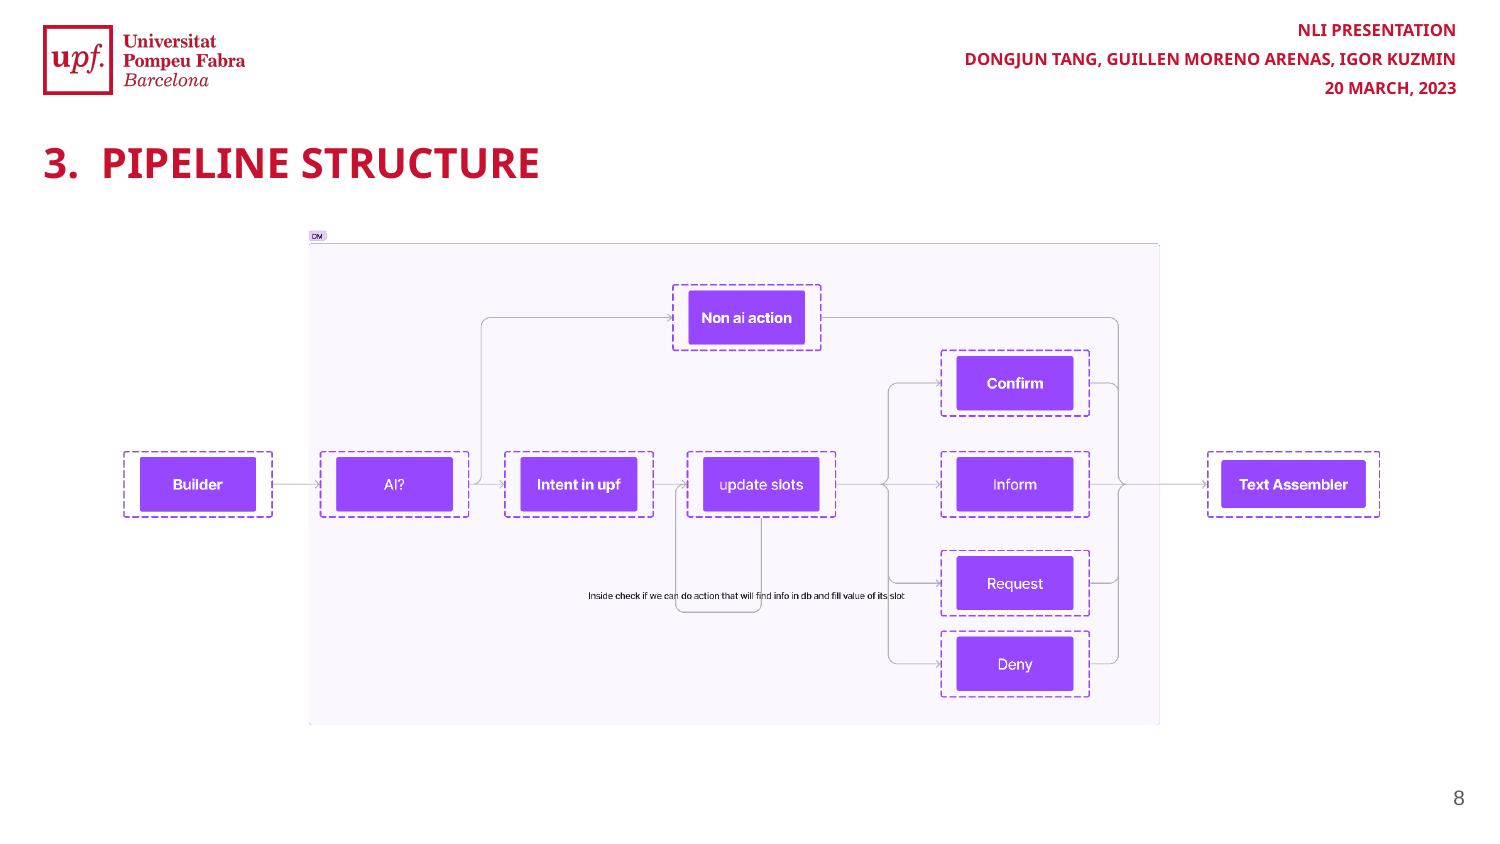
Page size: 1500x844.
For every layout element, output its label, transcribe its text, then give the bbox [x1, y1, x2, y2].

slide_number ‹#› [1389, 764, 1480, 830]
picture [108, 227, 1395, 741]
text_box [43, 20, 1460, 100]
text_box 3. PIPELINE STRUCTURE [43, 122, 1315, 203]
